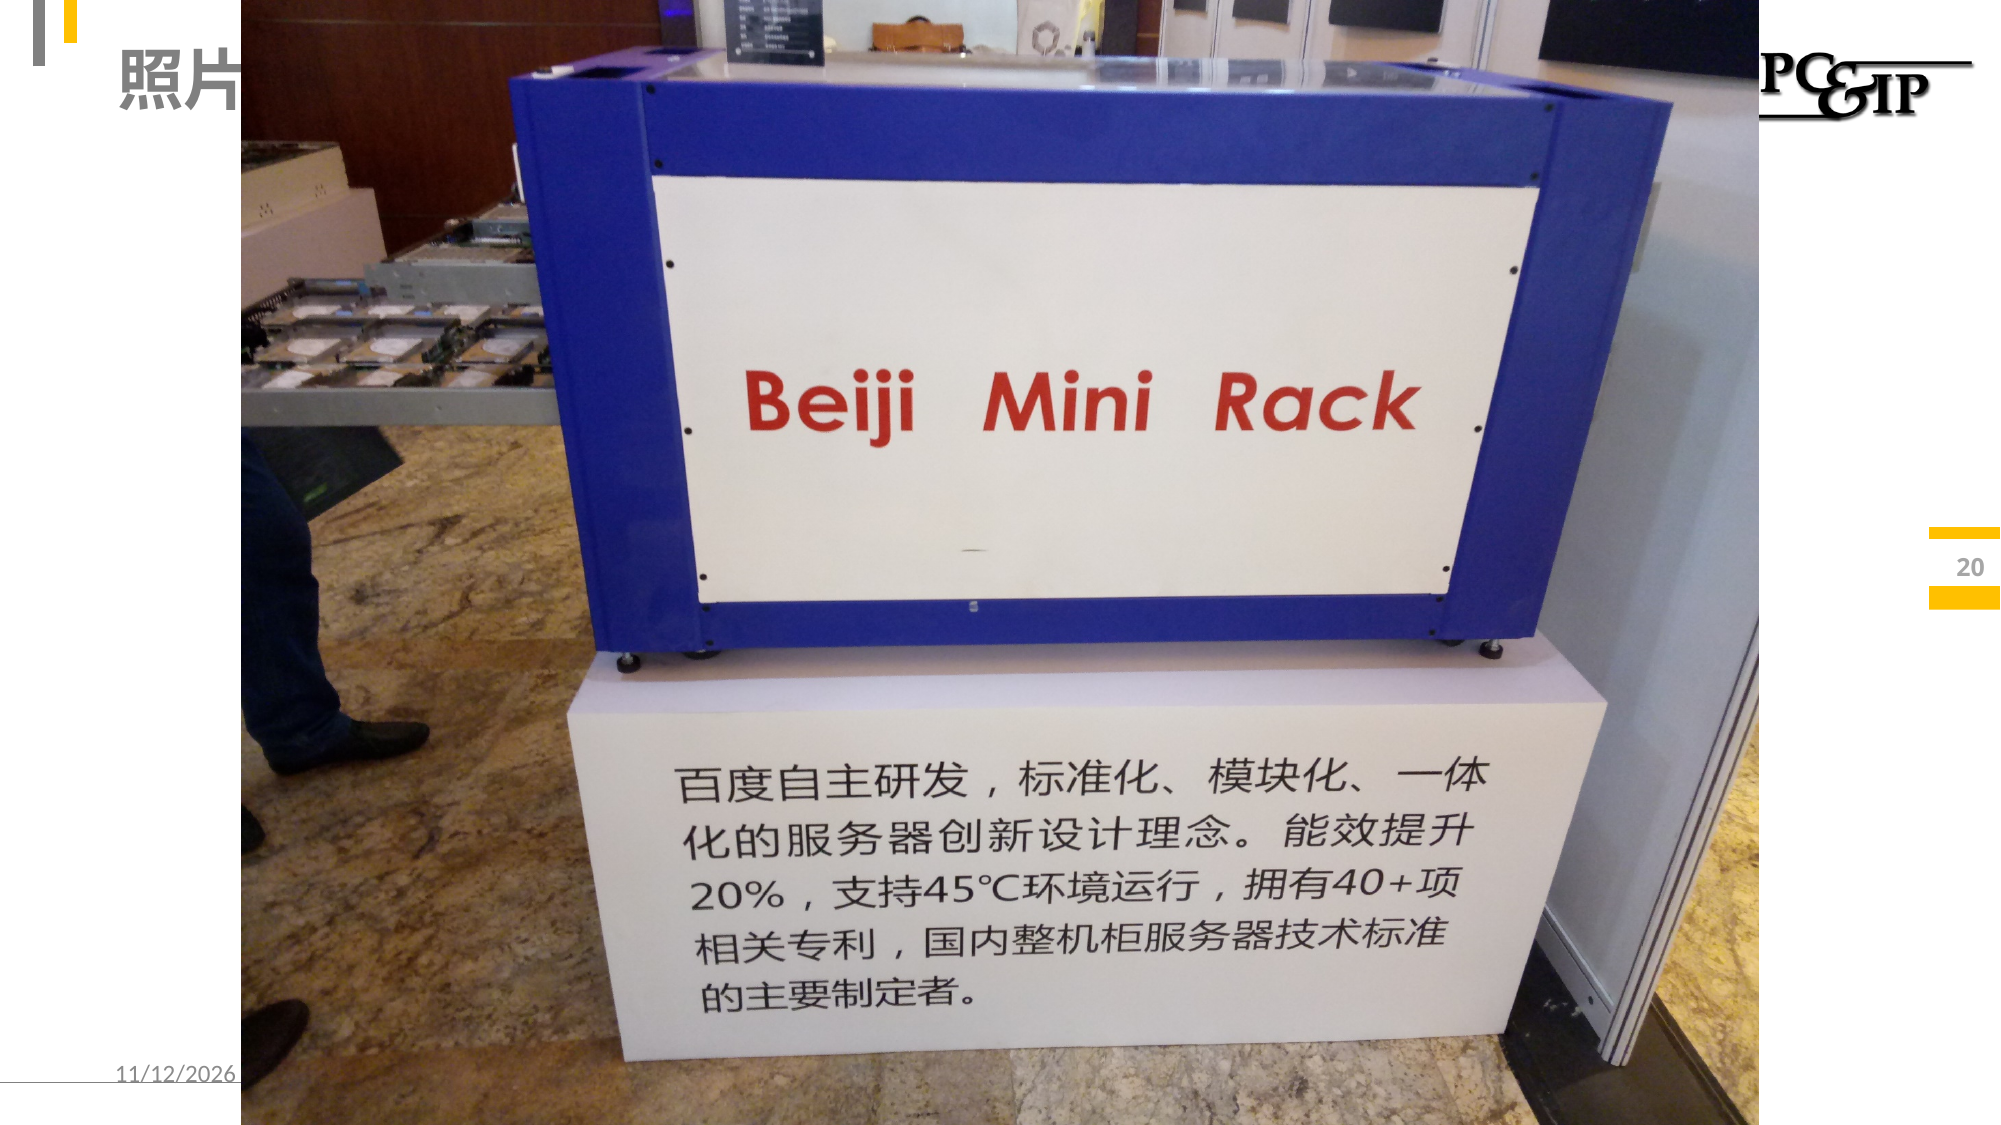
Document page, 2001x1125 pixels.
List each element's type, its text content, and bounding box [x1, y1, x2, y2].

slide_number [99, 1042, 236, 1103]
title 照片 [102, 18, 236, 138]
slide_number 20 [1913, 538, 2000, 598]
picture [241, 0, 2001, 1125]
title 照片 [1763, 18, 1898, 138]
